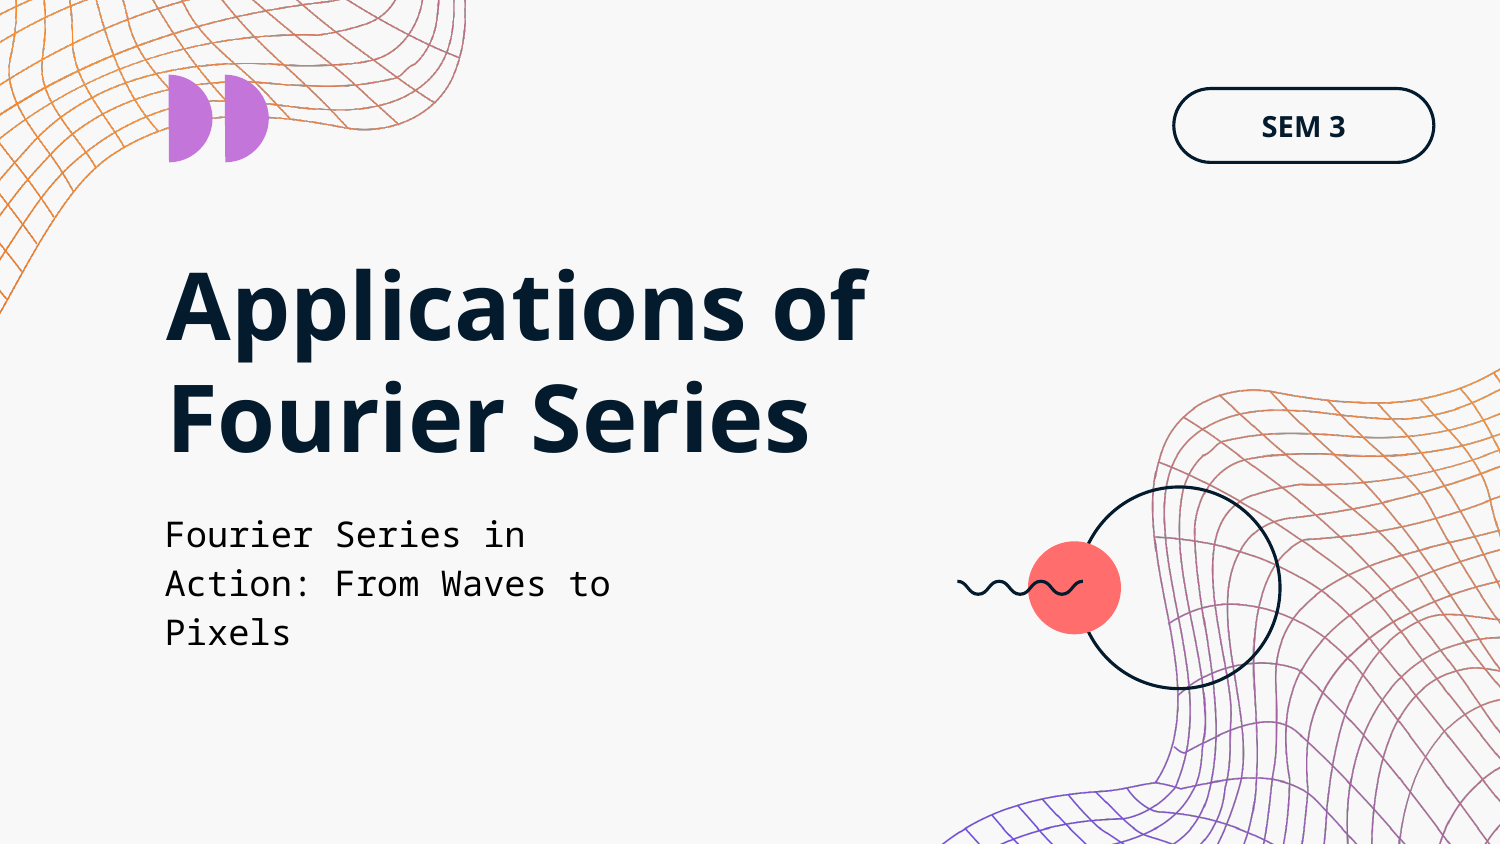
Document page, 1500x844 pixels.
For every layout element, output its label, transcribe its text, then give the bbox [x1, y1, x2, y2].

picture [887, 312, 1500, 844]
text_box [152, 46, 241, 191]
text_box SEM 3 [1173, 88, 1434, 163]
subtitle Fourier Series in Action: From Waves to Pixels [149, 490, 668, 598]
title Applications of Fourier Series [151, 222, 1024, 487]
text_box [957, 486, 1281, 689]
picture [0, 0, 518, 325]
